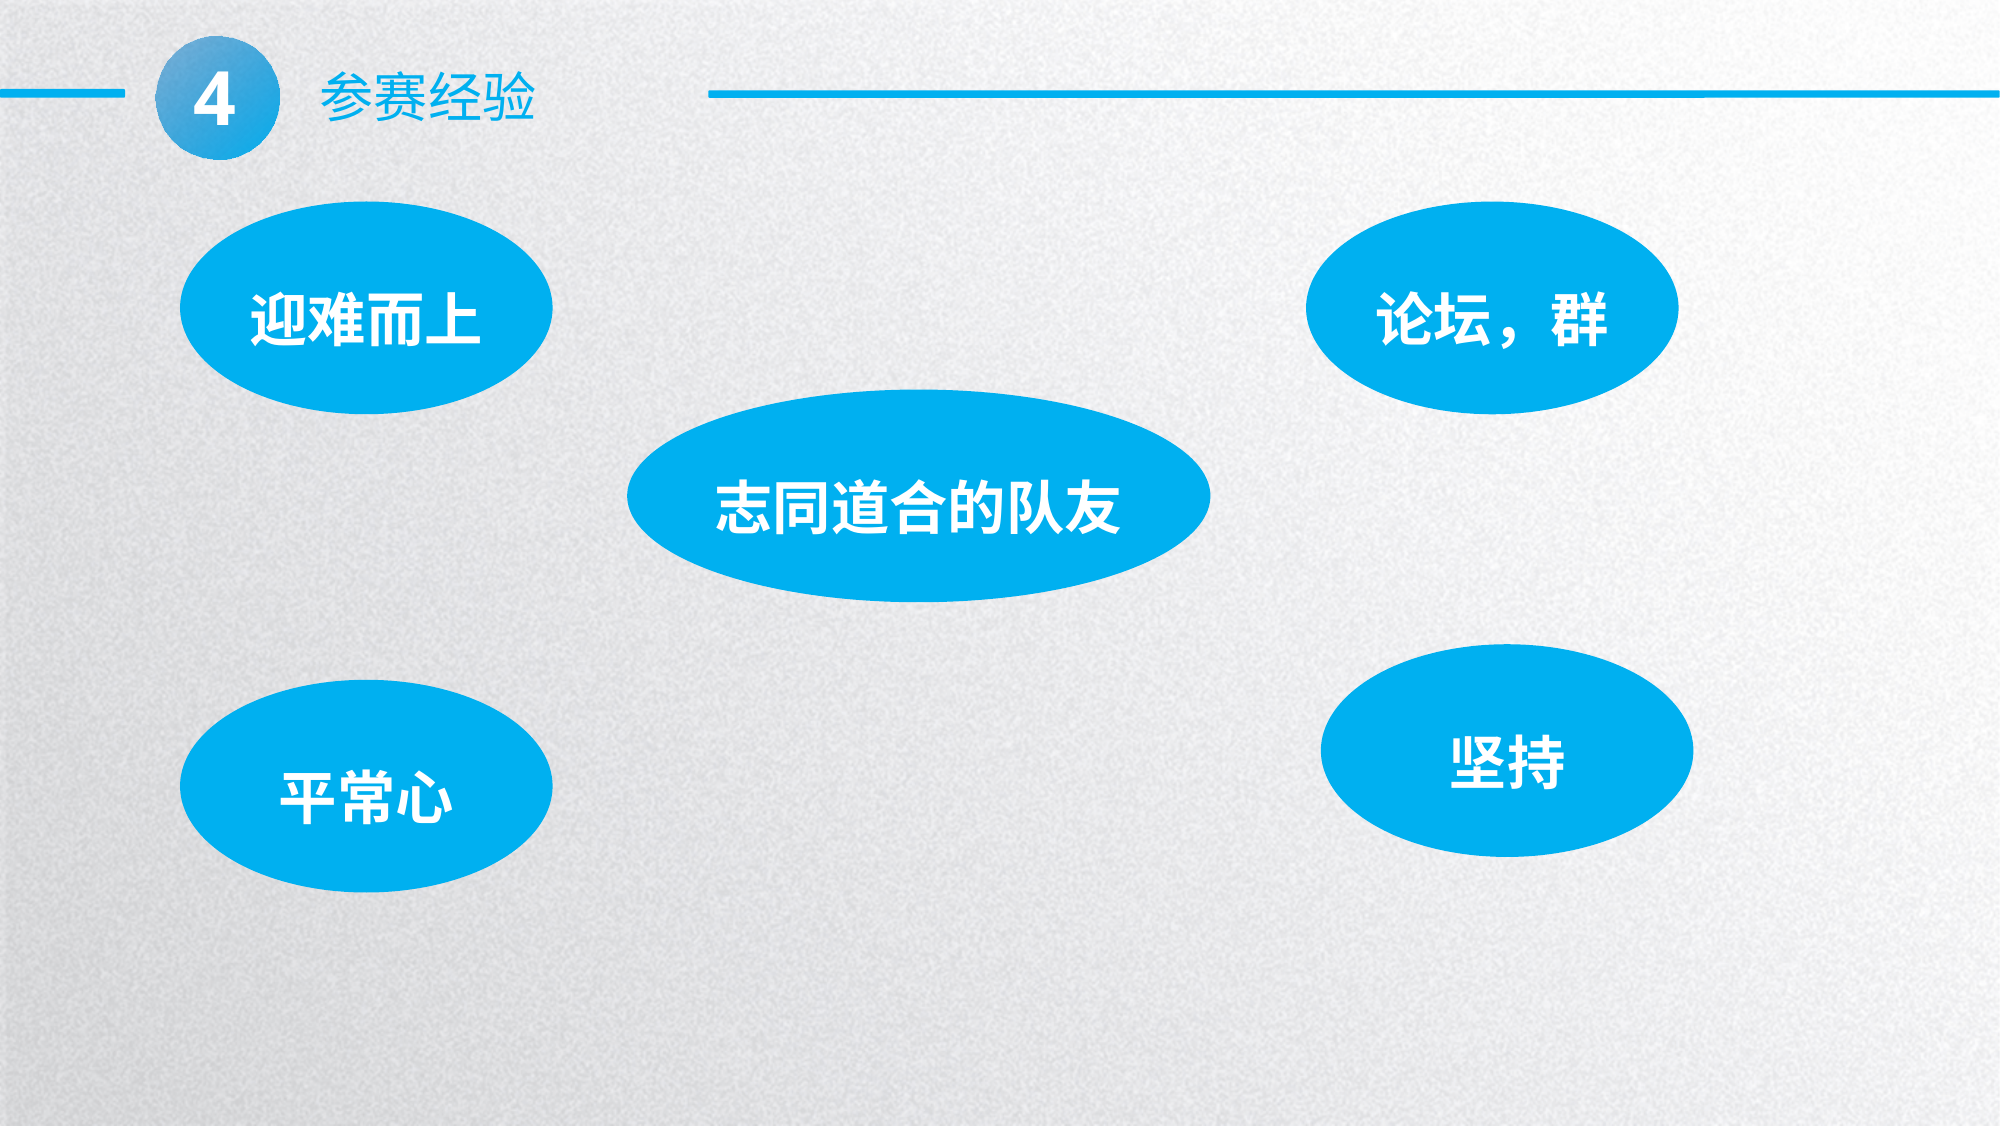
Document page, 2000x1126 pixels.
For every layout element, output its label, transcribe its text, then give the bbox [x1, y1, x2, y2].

text_box 论坛，群 [1306, 201, 1679, 415]
picture [0, 0, 2000, 88]
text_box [0, 88, 116, 98]
text_box 参赛经验 [314, 56, 552, 88]
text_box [314, 88, 2000, 98]
text_box 平常心 [180, 679, 553, 893]
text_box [116, 35, 314, 160]
text_box 参赛经验 [314, 98, 552, 136]
picture [0, 98, 2000, 1126]
text_box 坚持 [1320, 644, 1694, 857]
text_box 志同道合的队友 [627, 389, 1211, 603]
text_box 迎难而上 [180, 201, 553, 415]
